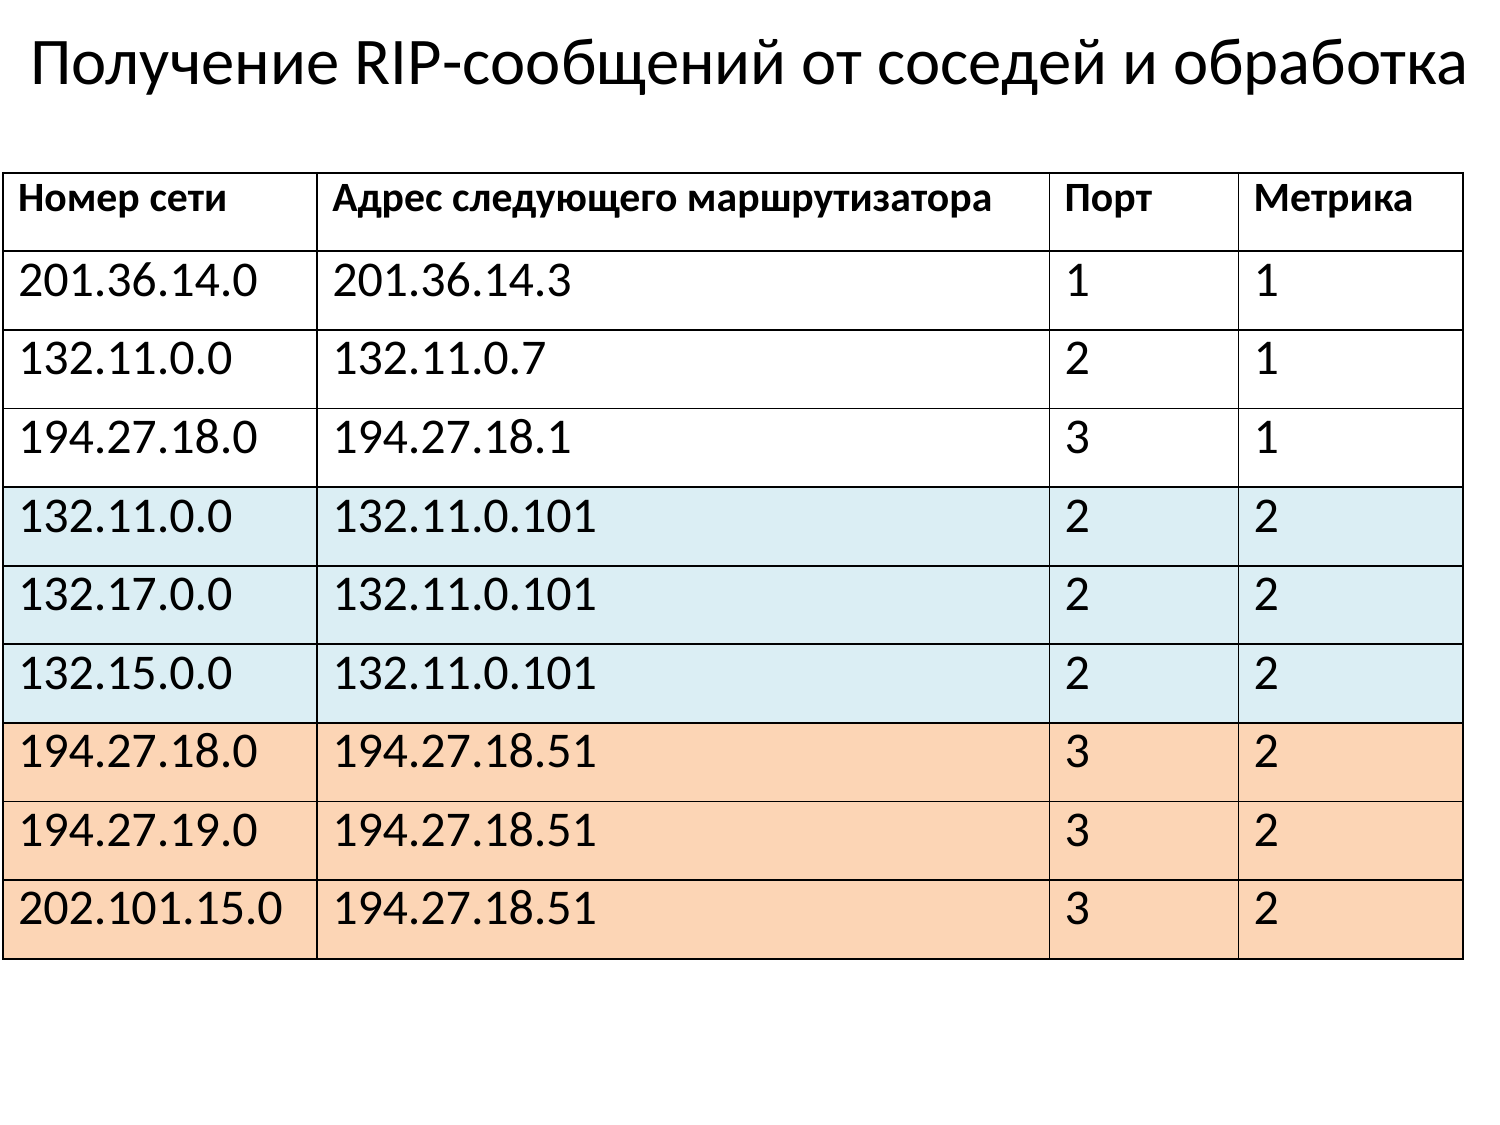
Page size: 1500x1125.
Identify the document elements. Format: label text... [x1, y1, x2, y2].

table_cell 132.11.0.101 [318, 645, 1049, 722]
table_cell 2 [1239, 881, 1462, 958]
table_cell 132.11.0.101 [318, 488, 1049, 565]
table_header Метрика [1239, 174, 1462, 250]
table_cell 3 [1050, 881, 1238, 958]
table_header Номер сети [4, 174, 316, 250]
table_cell 132.11.0.0 [4, 331, 316, 408]
table_cell 2 [1239, 724, 1462, 801]
table_cell 1 [1239, 409, 1462, 486]
table_cell 1 [1050, 252, 1238, 329]
table_cell 194.27.18.0 [4, 409, 316, 486]
table_header Порт [1050, 174, 1238, 250]
table_cell 202.101.15.0 [4, 881, 316, 958]
table_cell 132.11.0.7 [318, 331, 1049, 408]
table_cell 2 [1239, 645, 1462, 722]
table_cell 132.11.0.0 [4, 488, 316, 565]
table_cell 3 [1050, 802, 1238, 879]
table_cell 194.27.18.51 [318, 881, 1049, 958]
table_cell 2 [1239, 488, 1462, 565]
table_cell 132.17.0.0 [4, 567, 316, 643]
table_cell 201.36.14.0 [4, 252, 316, 329]
table_cell 201.36.14.3 [318, 252, 1049, 329]
table_cell 2 [1050, 645, 1238, 722]
title Получение RIP-сообщений от соседей и обработка [0, 1, 1500, 114]
table_cell 3 [1050, 724, 1238, 801]
table_cell 2 [1239, 802, 1462, 879]
table_cell 2 [1050, 567, 1238, 643]
table_cell 194.27.19.0 [4, 802, 316, 879]
table_cell 2 [1239, 567, 1462, 643]
table_cell 3 [1050, 409, 1238, 486]
table_header Адрес следующего маршрутизатора [318, 174, 1049, 250]
table_cell 1 [1239, 331, 1462, 408]
table_cell 132.11.0.101 [318, 567, 1049, 643]
table_cell 2 [1050, 331, 1238, 408]
table_cell 132.15.0.0 [4, 645, 316, 722]
table_cell 194.27.18.0 [4, 724, 316, 801]
table_cell 194.27.18.51 [318, 724, 1049, 801]
table_cell 1 [1239, 252, 1462, 329]
table_cell 2 [1050, 488, 1238, 565]
table_cell 194.27.18.51 [318, 802, 1049, 879]
table_cell 194.27.18.1 [318, 409, 1049, 486]
